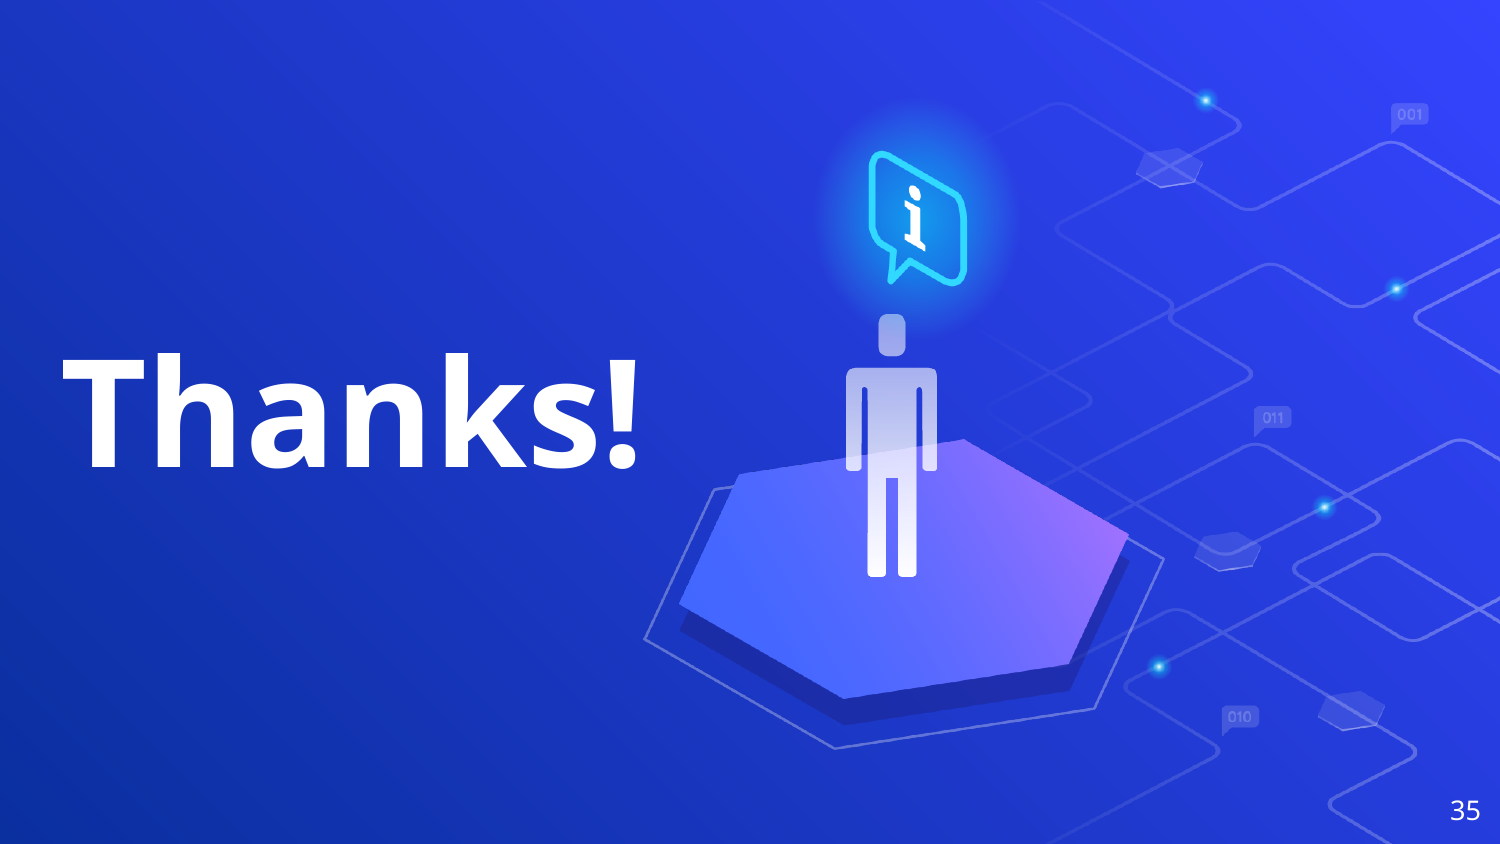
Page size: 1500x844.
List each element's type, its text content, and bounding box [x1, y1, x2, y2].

slide_number 35 [1391, 779, 1482, 844]
title Thanks! [60, 345, 654, 498]
picture [0, 0, 1500, 844]
